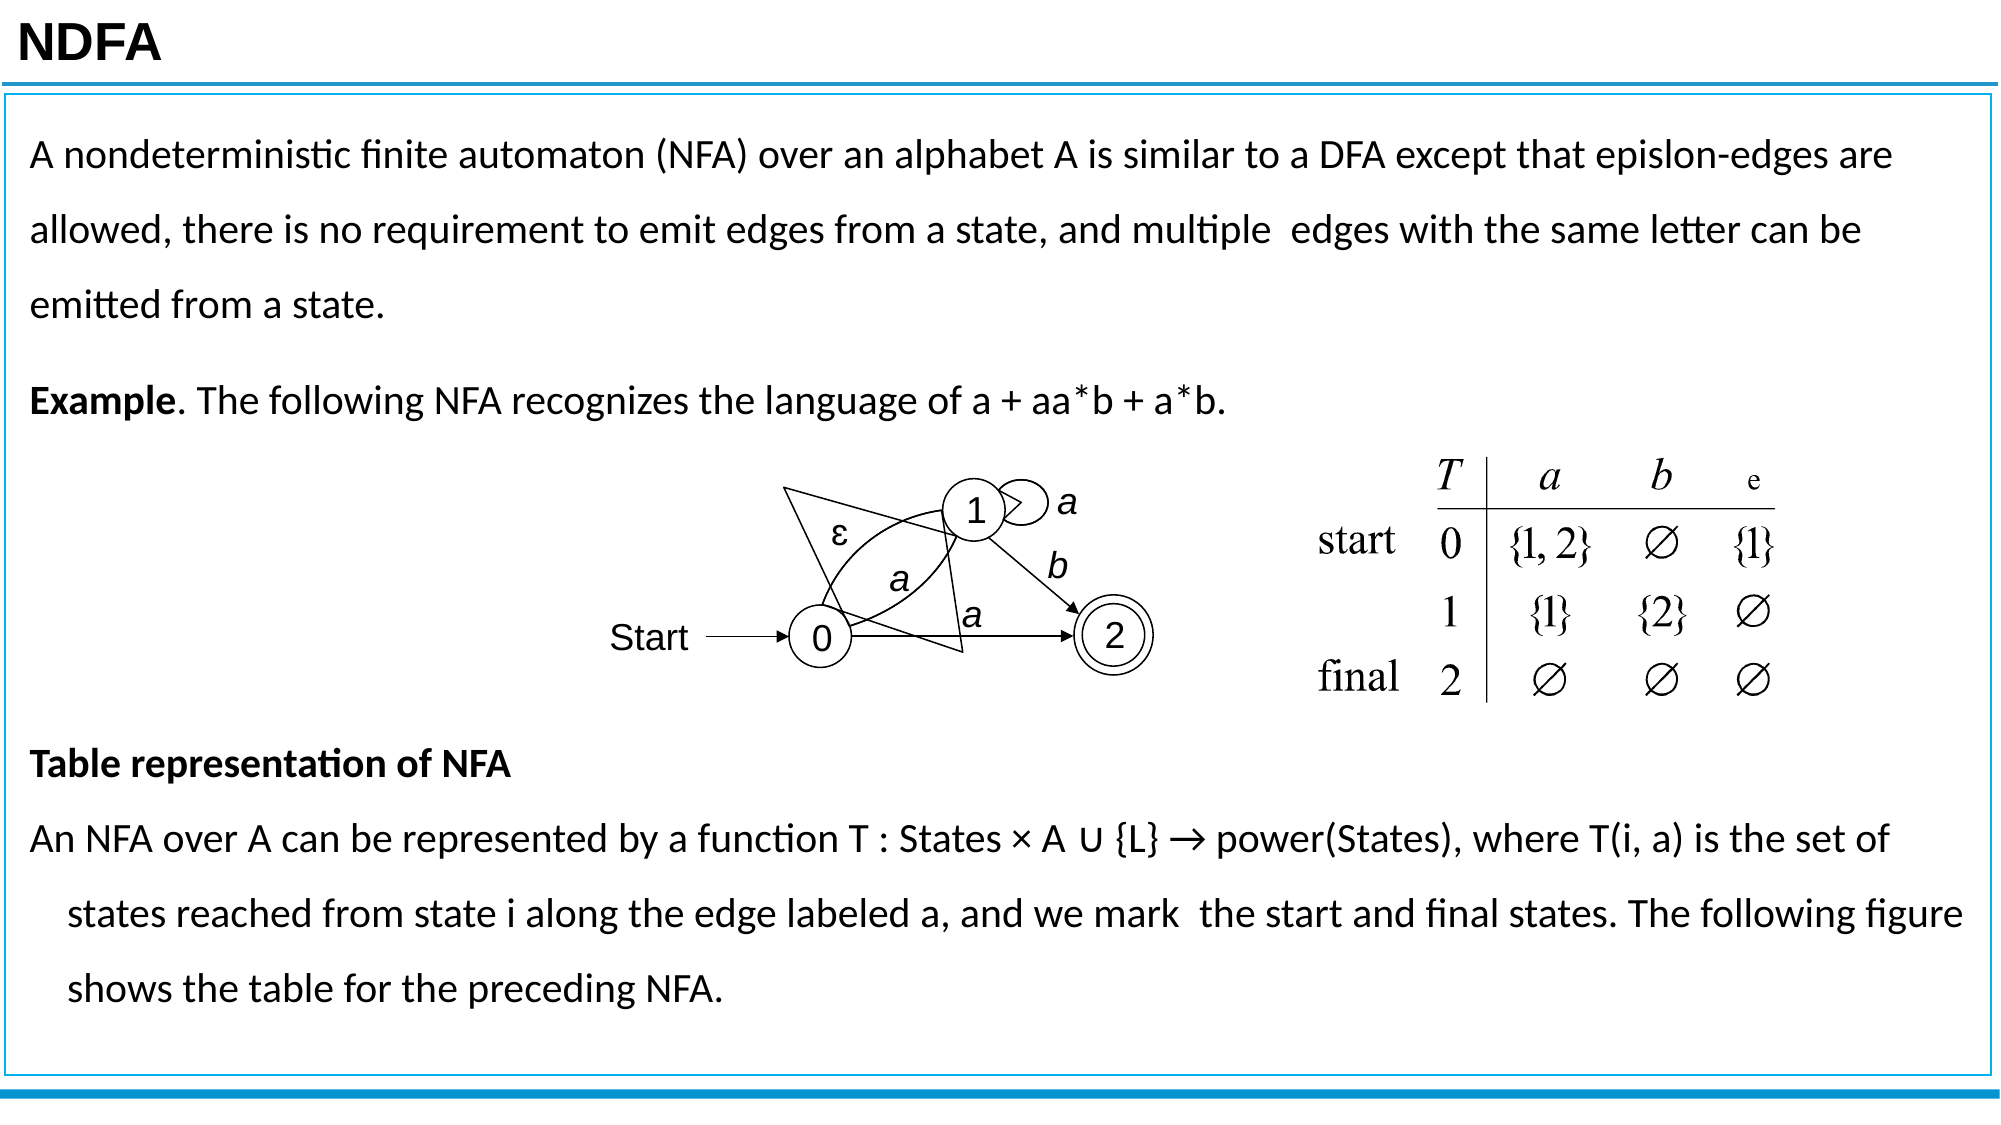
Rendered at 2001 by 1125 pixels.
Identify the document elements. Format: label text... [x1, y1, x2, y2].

text_box [0, 1089, 2000, 1099]
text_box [594, 469, 1154, 676]
text_box NDFA [14, 7, 1198, 72]
picture [1312, 450, 1781, 709]
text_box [4, 78, 1991, 1076]
